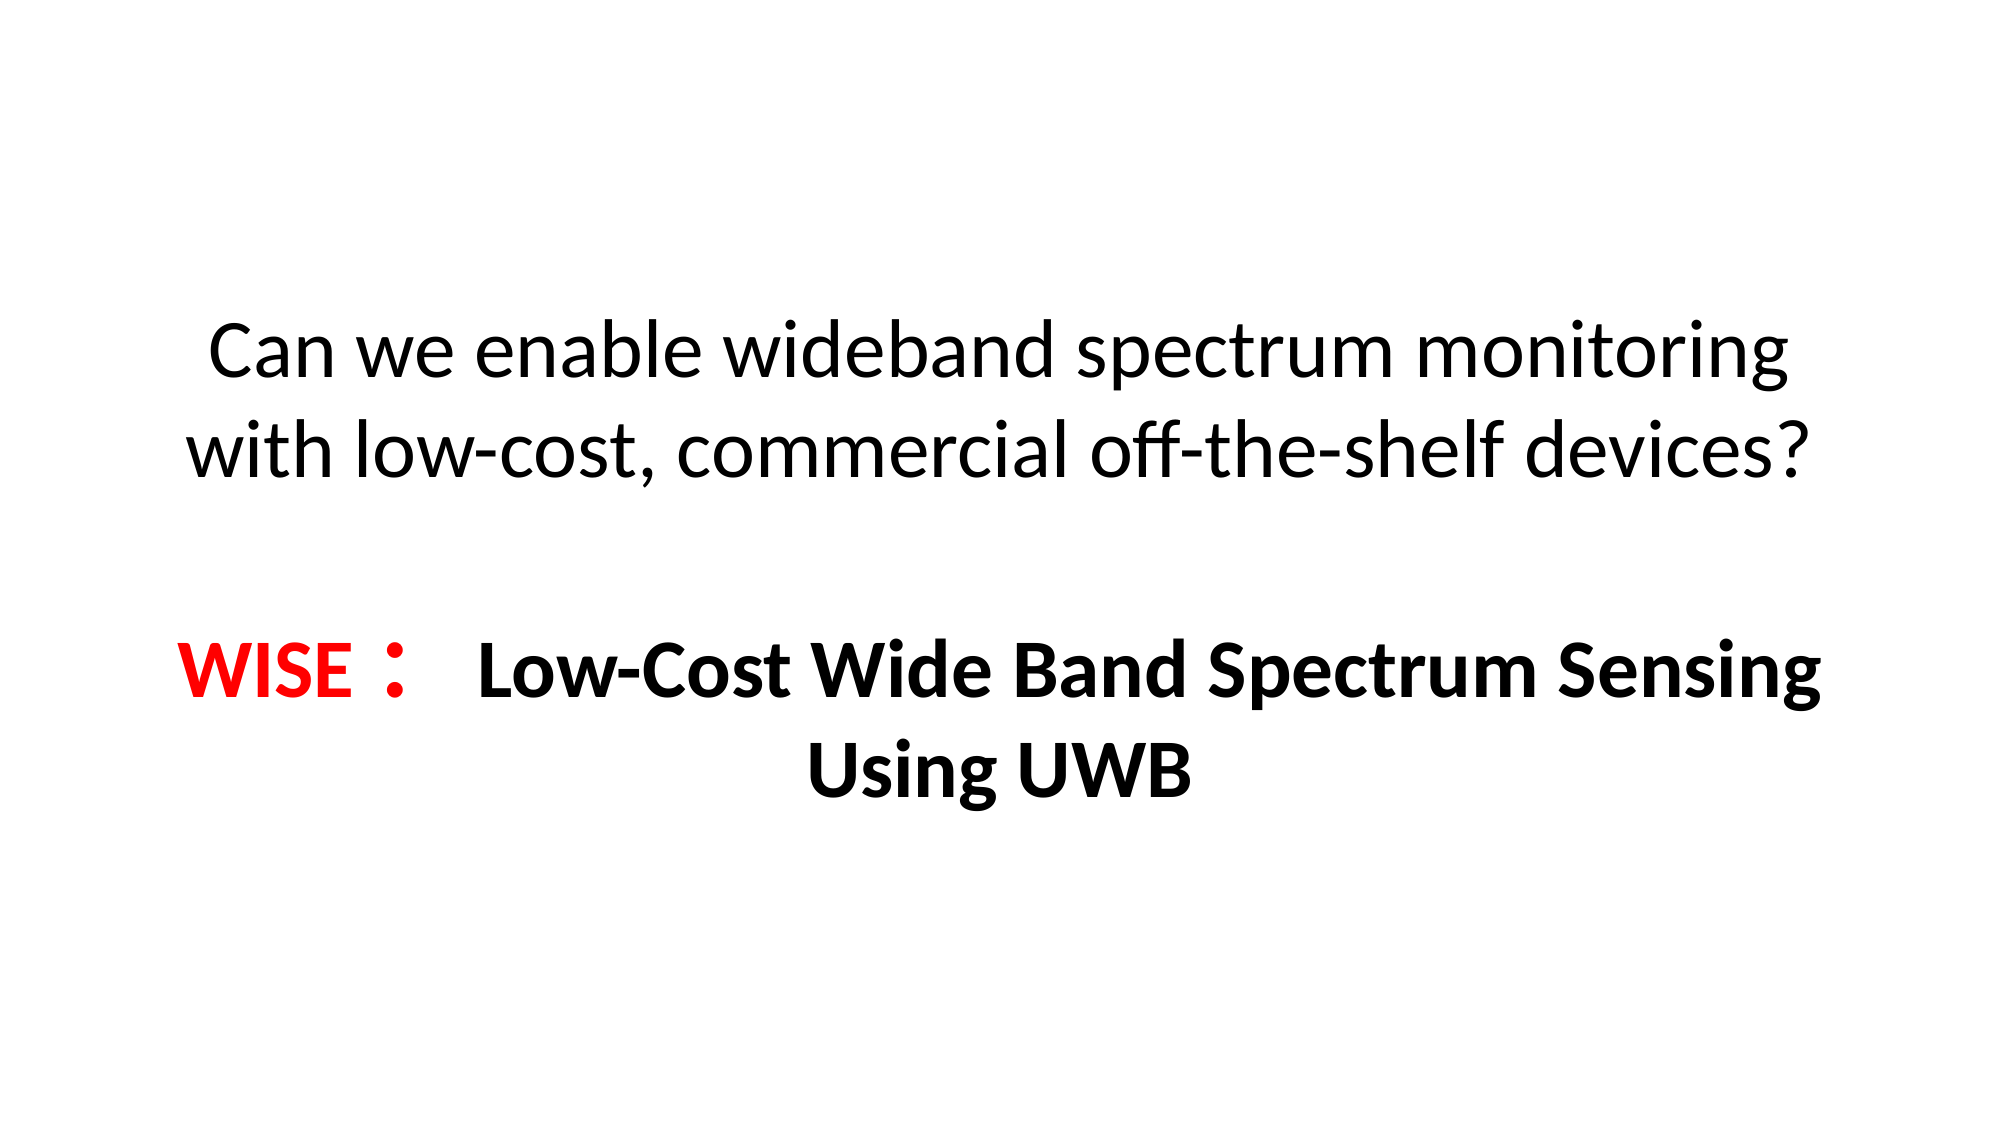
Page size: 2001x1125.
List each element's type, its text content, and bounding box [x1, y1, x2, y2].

text_box WISE：Low-Cost Wide Band Spectrum Sensing Using UWB [150, 606, 1850, 822]
text_box Can we enable wideband spectrum monitoring with low-cost, commercial off-the-shelf devices? [156, 287, 1844, 502]
